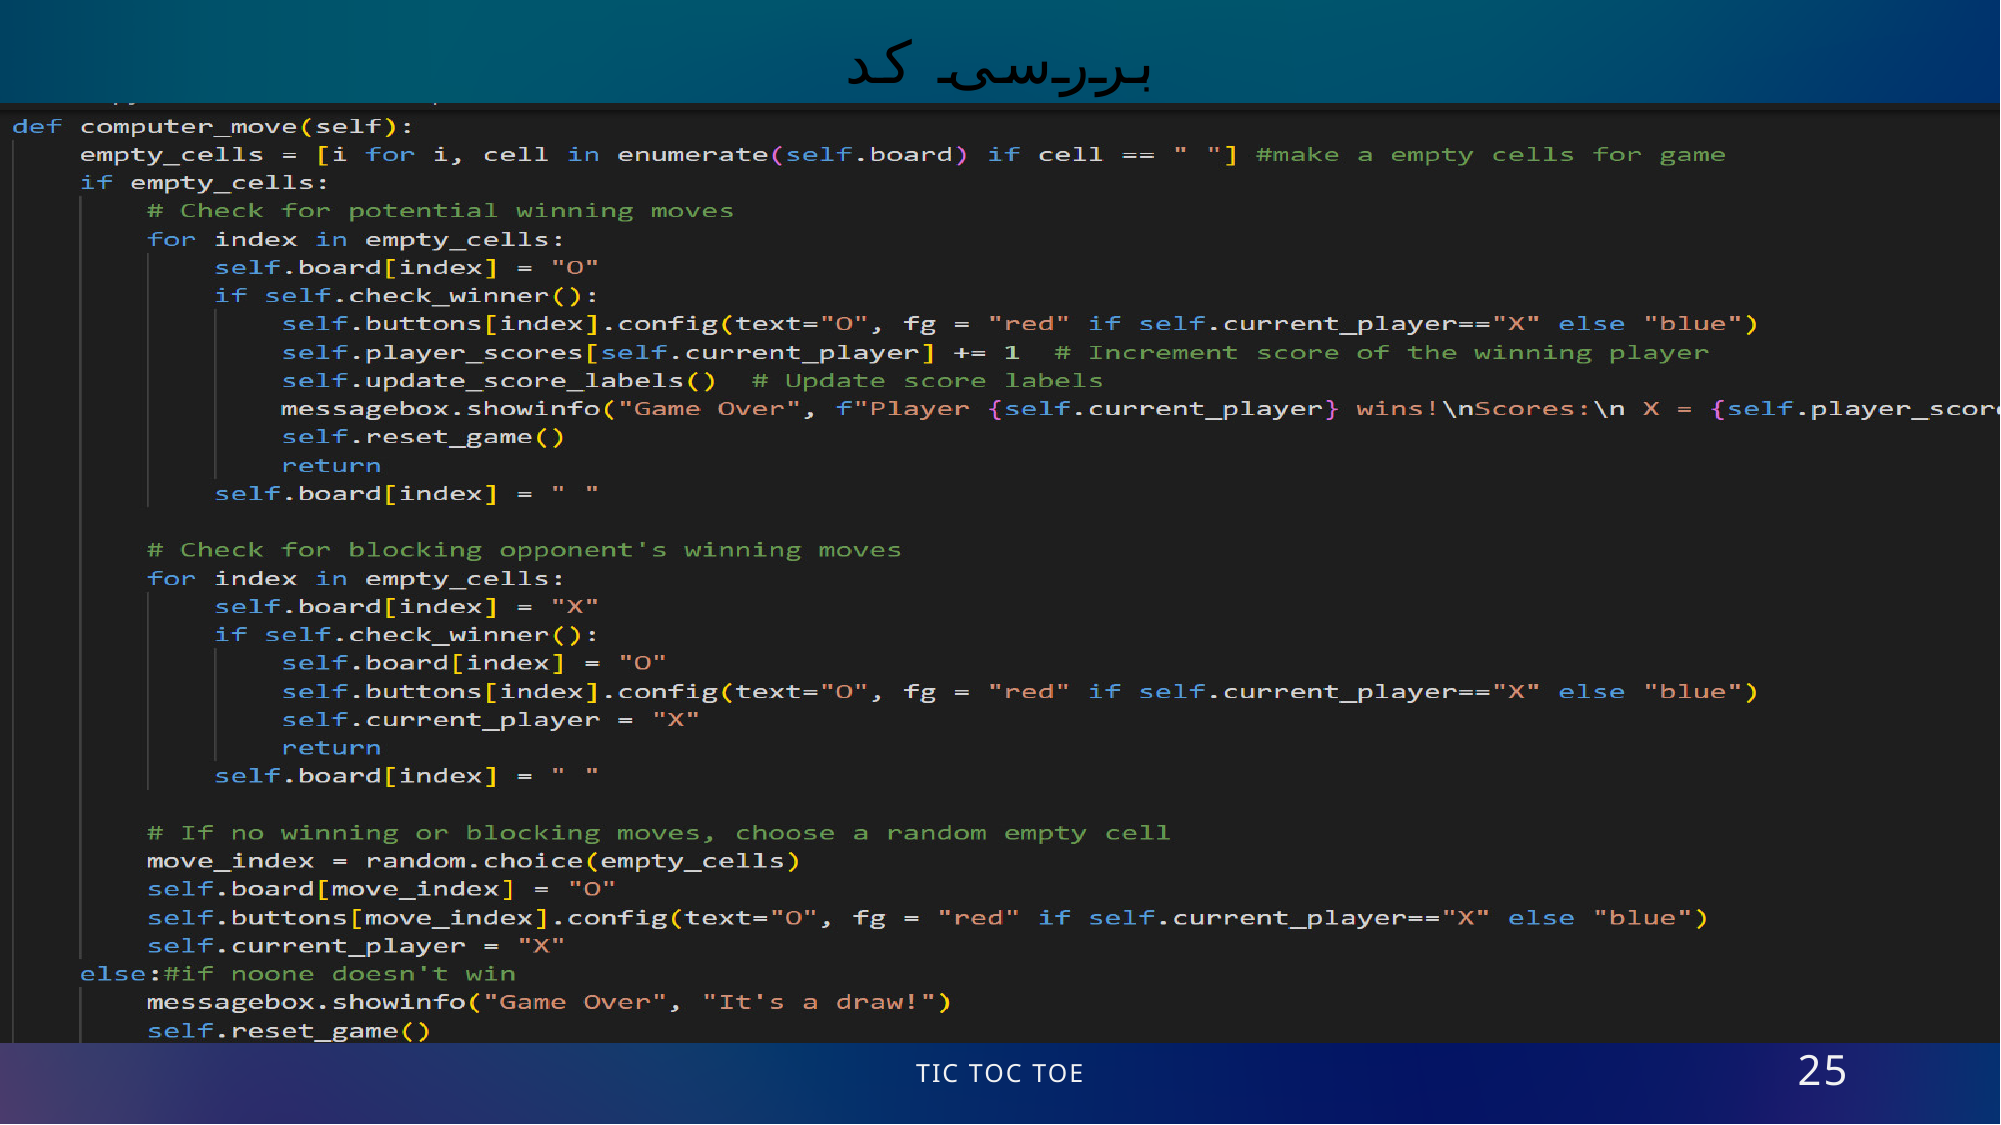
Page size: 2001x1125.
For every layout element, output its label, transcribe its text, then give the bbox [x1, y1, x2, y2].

picture [0, 0, 2000, 1125]
picture [1060, 90, 1077, 96]
picture [1096, 90, 1113, 96]
footer Tic toc toe [662, 1043, 1338, 1103]
slide_number 25 [1412, 1043, 1863, 1103]
title بررسی کد [402, 0, 1598, 90]
